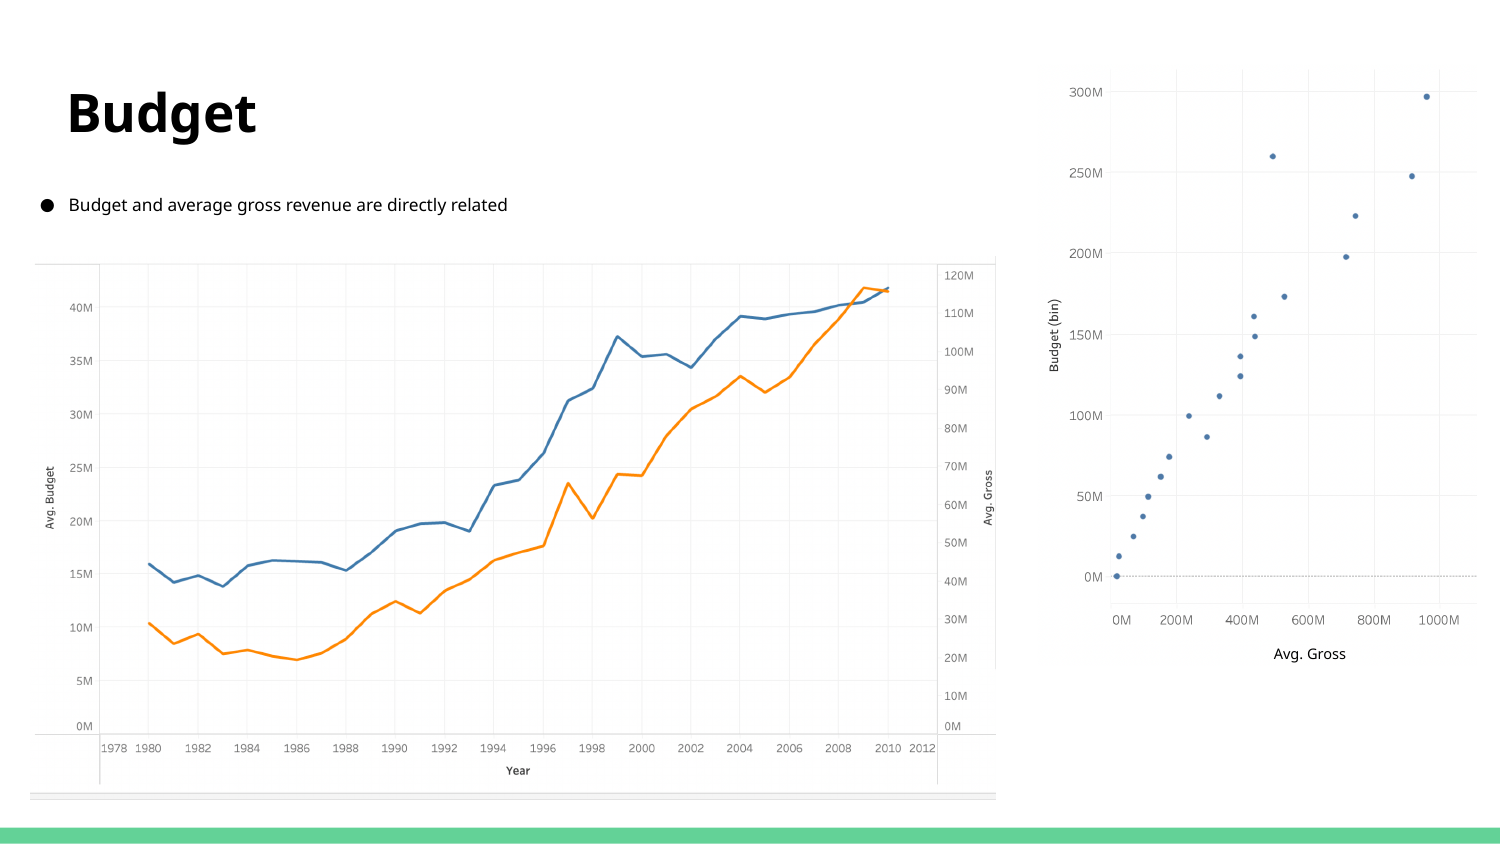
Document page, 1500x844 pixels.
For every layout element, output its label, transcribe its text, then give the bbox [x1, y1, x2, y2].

picture [30, 255, 996, 800]
title Budget [51, 64, 1035, 158]
picture [1037, 63, 1478, 667]
list Budget and average gross revenue are directly related [13, 158, 1032, 230]
